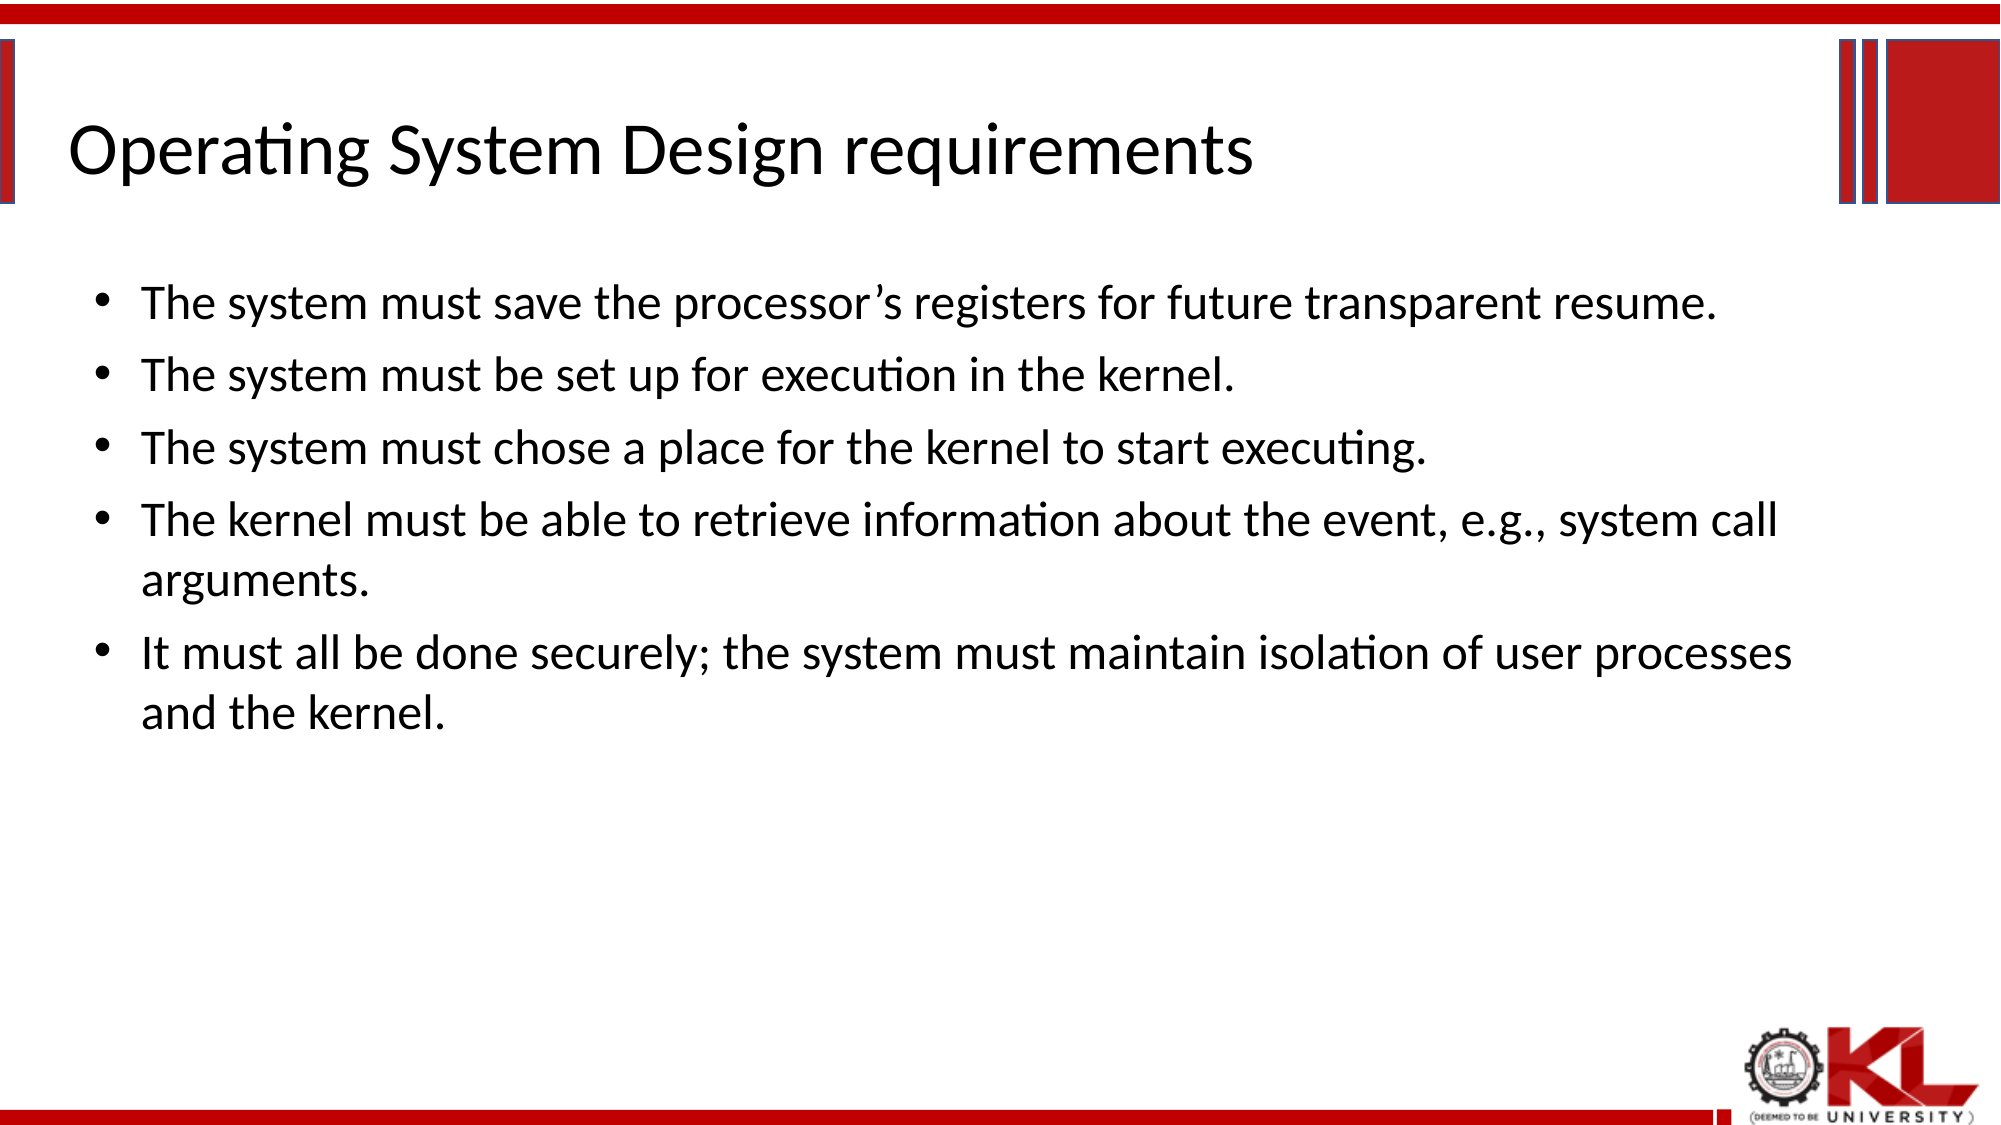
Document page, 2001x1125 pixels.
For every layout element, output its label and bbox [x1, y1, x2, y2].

text_box [0, 4, 2000, 1125]
